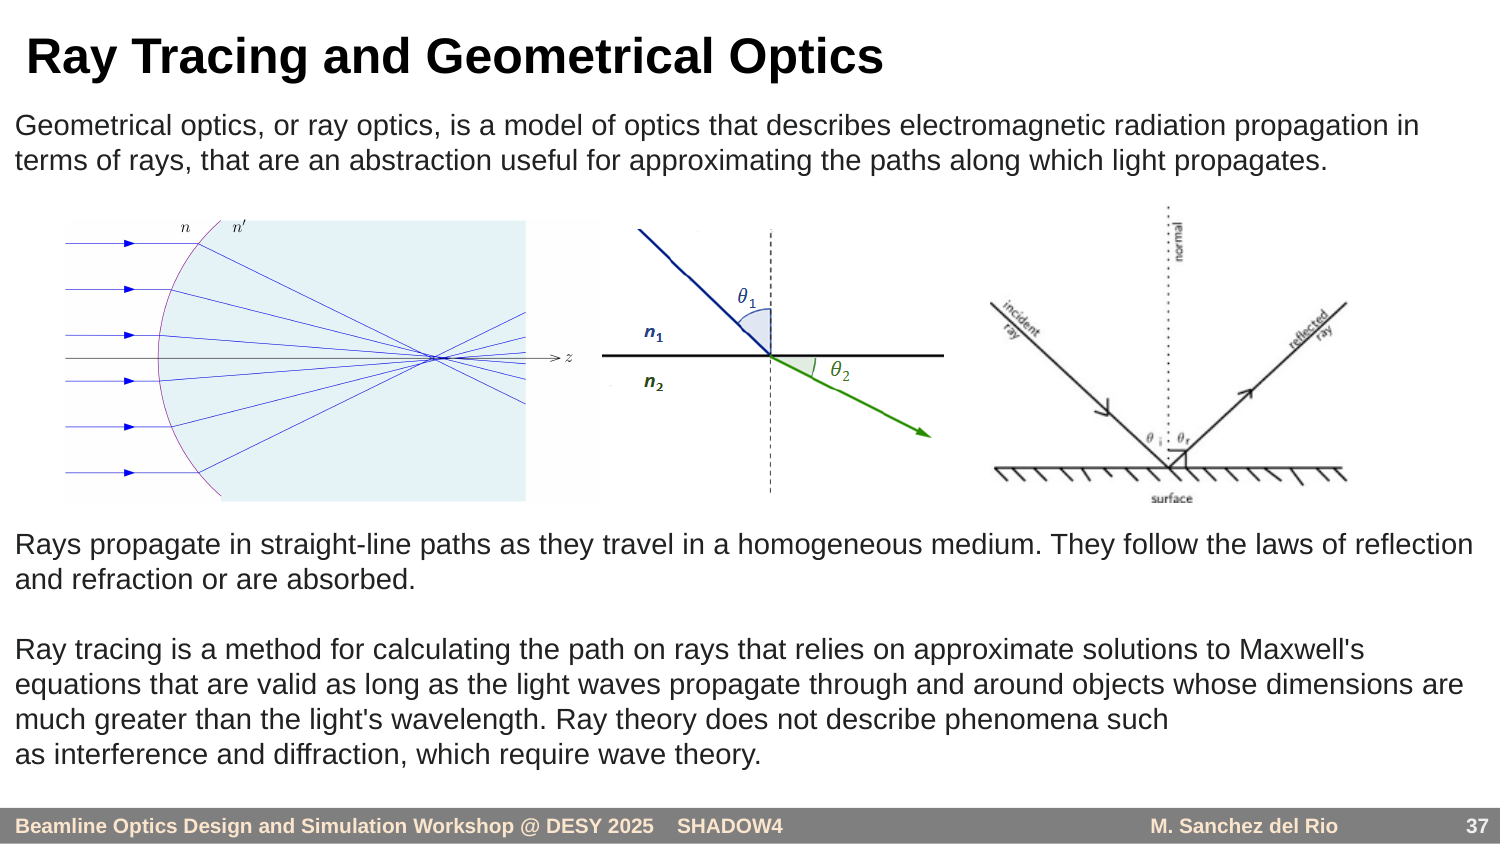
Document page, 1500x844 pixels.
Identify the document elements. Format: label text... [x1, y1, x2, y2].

text_box Geometrical optics, or ray optics, is a model of optics that describes electromagnetic radiation propagation in terms of rays, that are an abstraction useful for approximating the paths along which light propagates. Rays propagate in straight-line paths as they travel in a homogeneous medium. They follow the laws of reflection and refraction or are absorbed. Ray tracing is a method for calculating the path on rays that relies on approximate solutions to Maxwell's equations that are valid as long as the light waves propagate through and around objects whose dimensions are much greater than the light's wavelength. Ray theory does not describe phenomena such as interference and diffraction, which require wave theory. [0, 98, 1500, 778]
slide_number 37 [1390, 805, 1500, 844]
title Ray Tracing and Geometrical Optics [11, 0, 1480, 98]
picture [989, 204, 1349, 504]
picture [65, 218, 955, 504]
